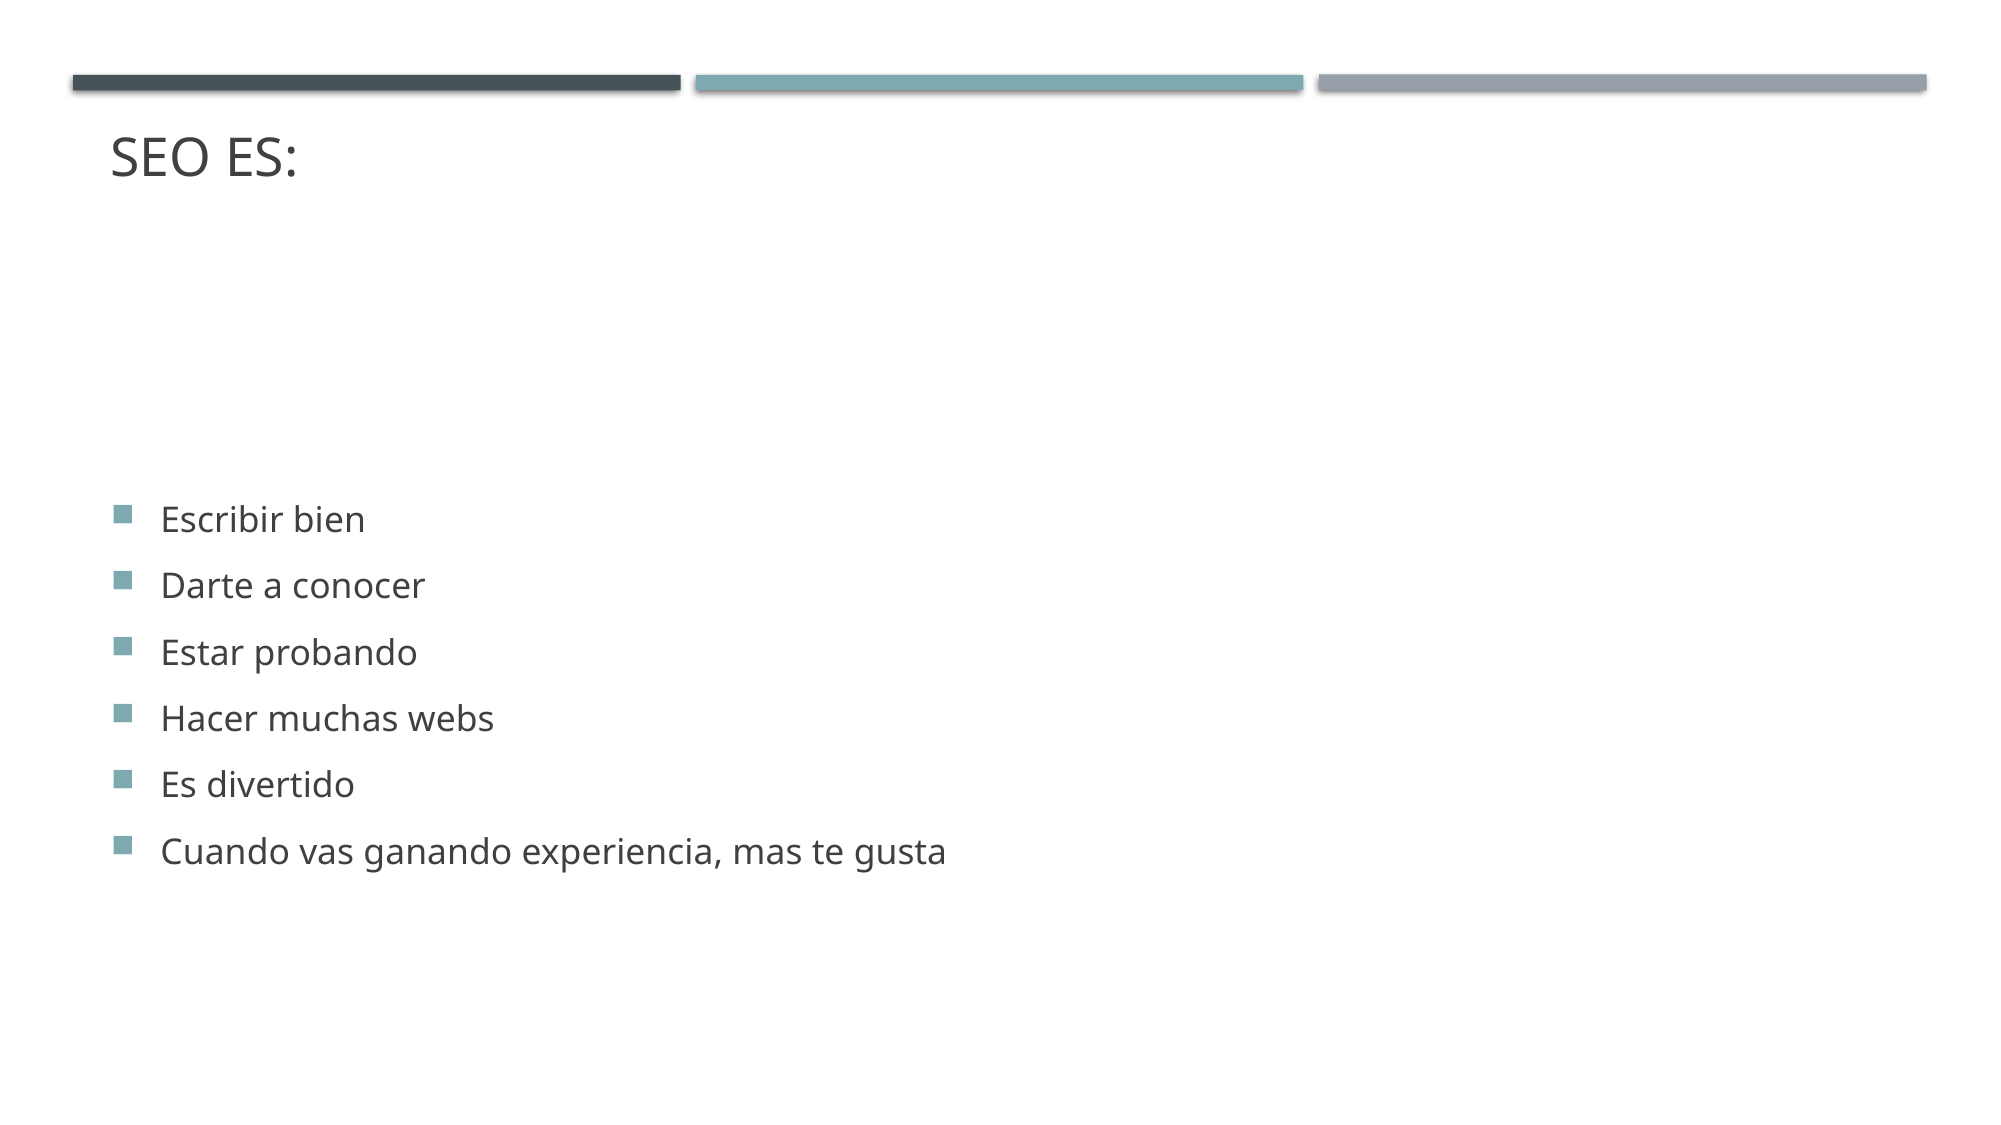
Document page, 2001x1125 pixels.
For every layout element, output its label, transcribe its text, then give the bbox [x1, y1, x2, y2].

list Escribir bien Darte a conocer Estar probando Hacer muchas webs Es divertido Cuando vas ganando experiencia, mas te gusta [95, 383, 1905, 981]
title SEO ES: [95, 115, 1905, 195]
